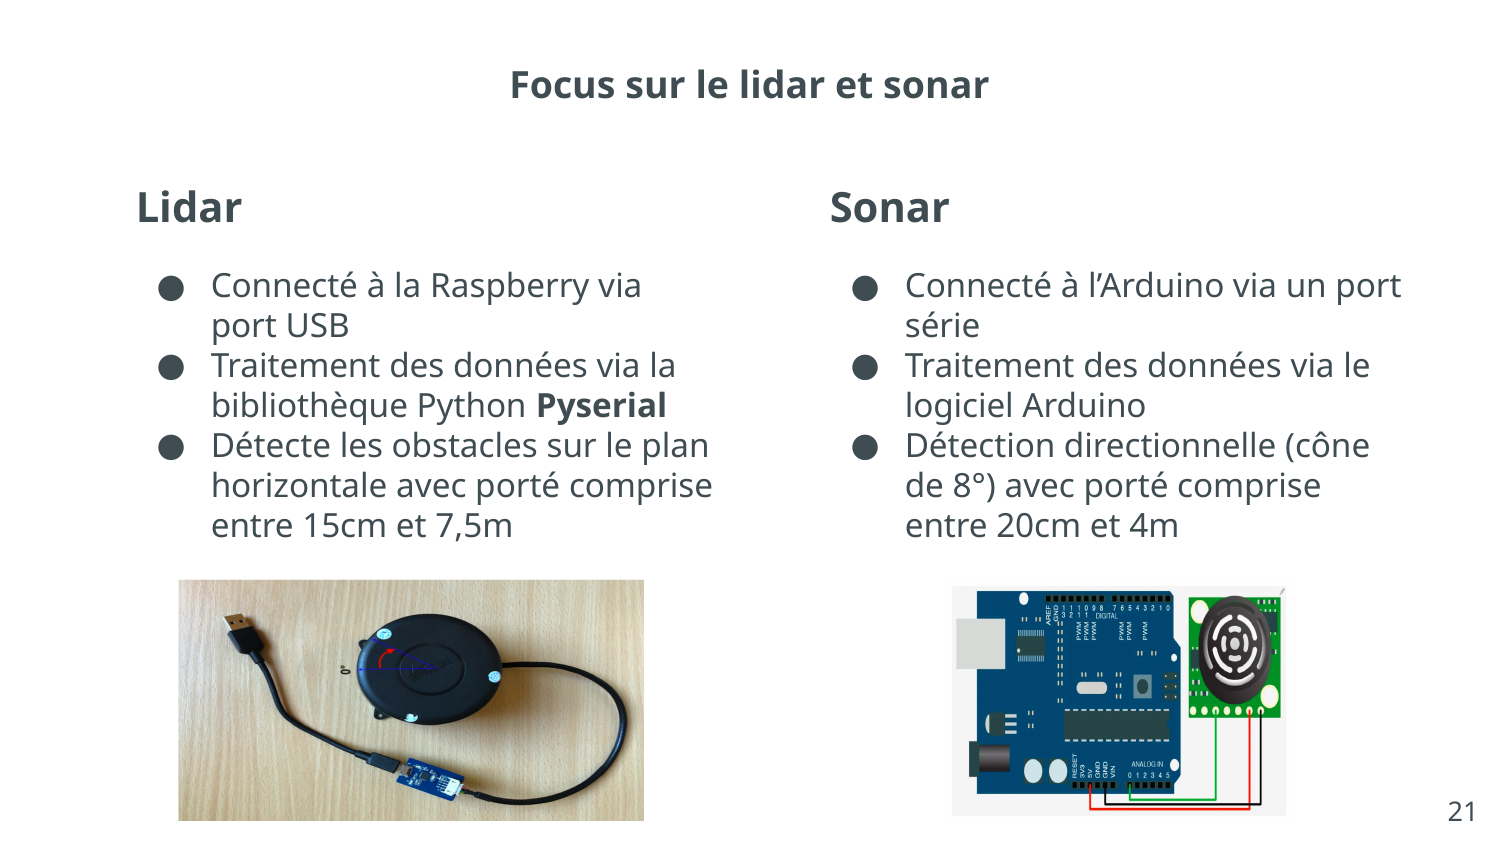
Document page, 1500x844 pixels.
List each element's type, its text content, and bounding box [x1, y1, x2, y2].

title Focus sur le lidar et sonar [278, 46, 1222, 141]
list Lidar Connecté à la Raspberry via port USB Traitement des données via la bibliothèque Python Pyserial Détecte les obstacles sur le plan horizontale avec porté comprise entre 15cm et 7,5m [120, 165, 733, 727]
slide_number ‹#› [1403, 779, 1494, 844]
list Sonar Connecté à l’Arduino via un port série Traitement des données via le logiciel Arduino Détection directionnelle (cône de 8°) avec porté comprise entre 20cm et 4m [814, 165, 1426, 727]
picture [179, 467, 644, 844]
picture [948, 579, 1293, 821]
